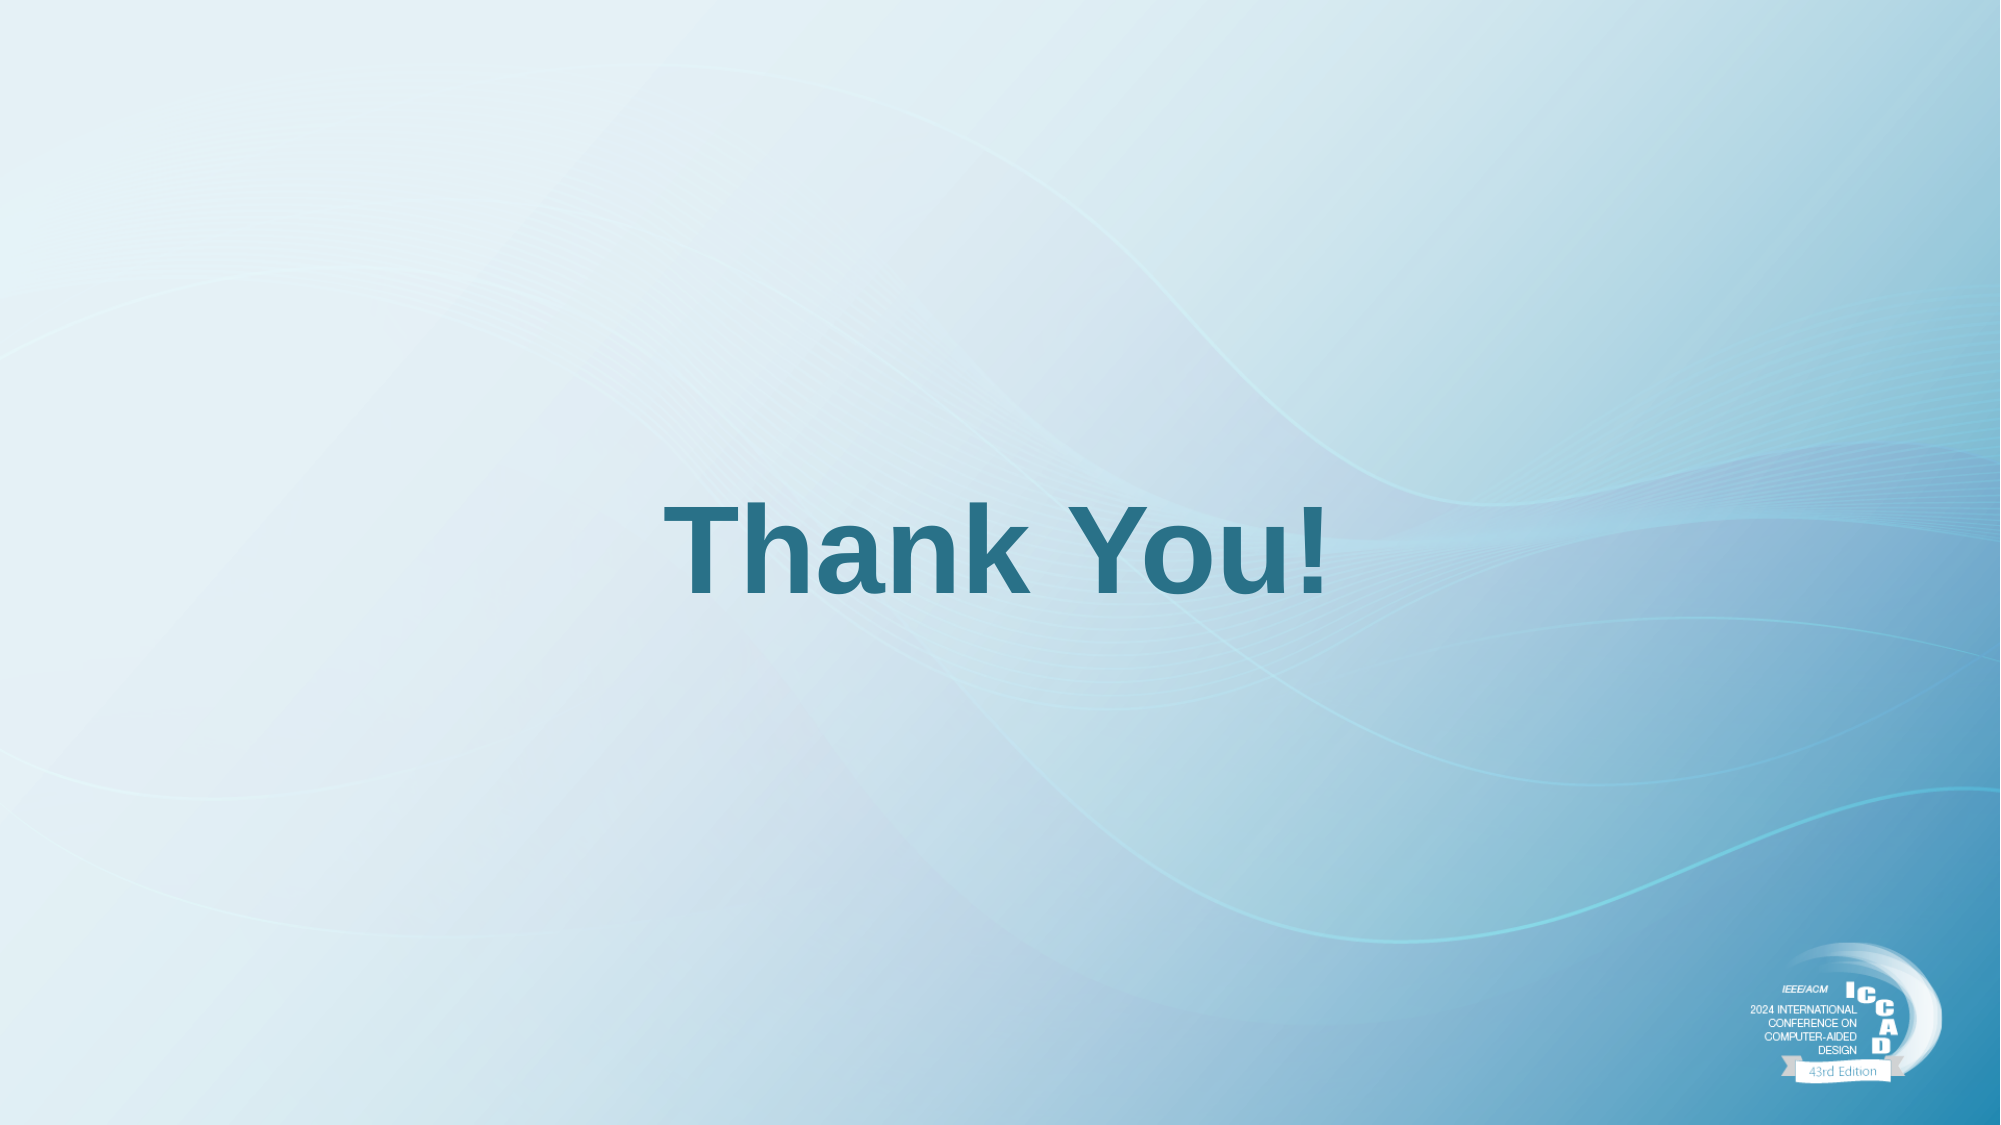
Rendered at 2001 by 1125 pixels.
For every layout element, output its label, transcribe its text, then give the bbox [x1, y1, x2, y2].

picture [0, 0, 2000, 1125]
title Thank You! [136, 280, 1862, 629]
